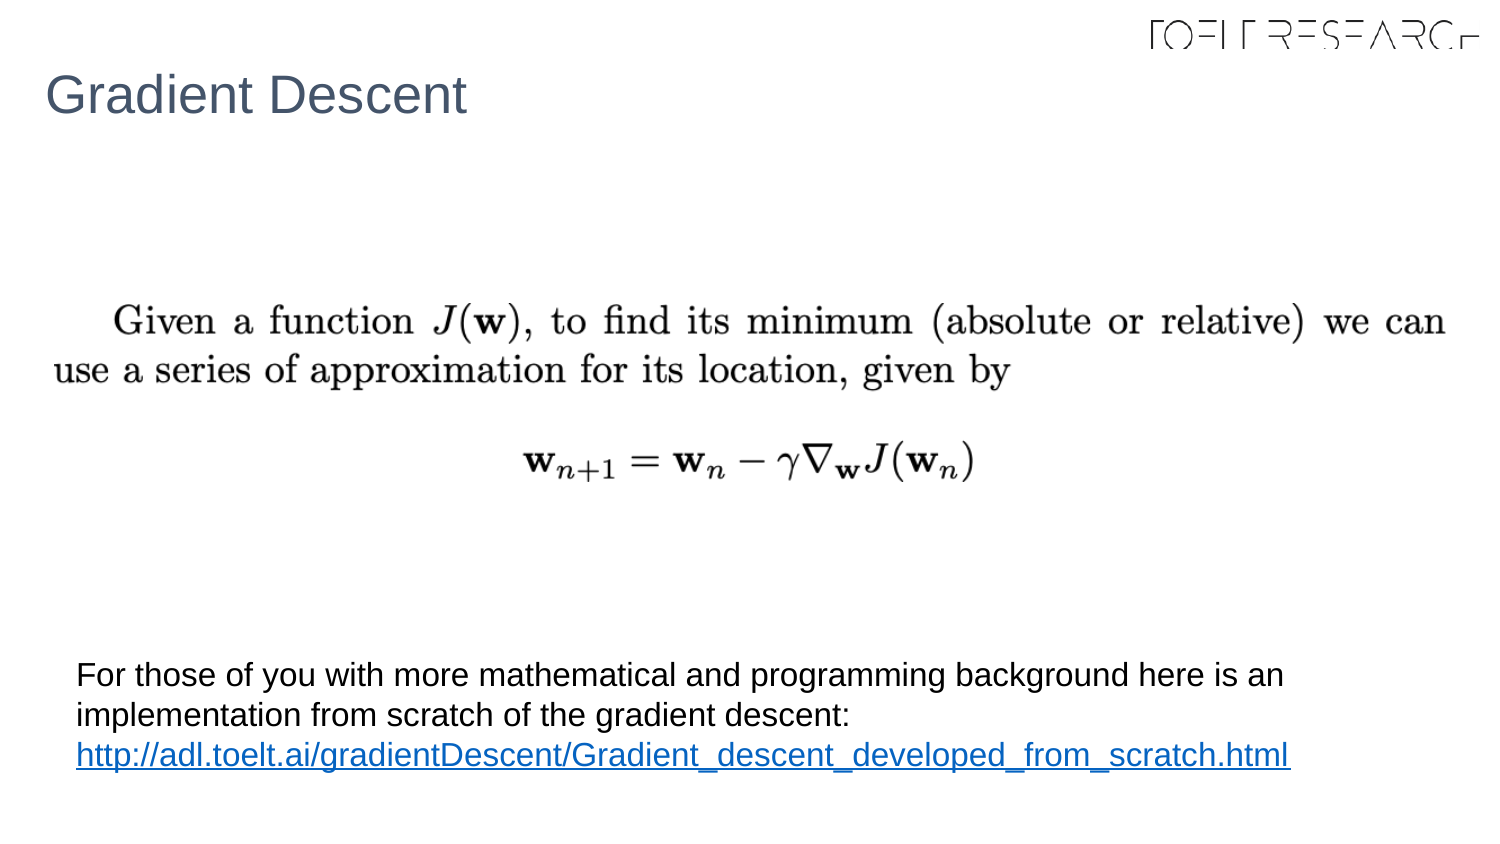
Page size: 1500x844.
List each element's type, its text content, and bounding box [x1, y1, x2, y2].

picture [54, 303, 1446, 482]
title Gradient Descent [30, 52, 1292, 140]
text_box For those of you with more mathematical and programming background here is an implementation from scratch of the gradient descent: http://adl.toelt.ai/gradientDescent/Gradient_descent_developed_from_scratch.html [61, 645, 1439, 780]
